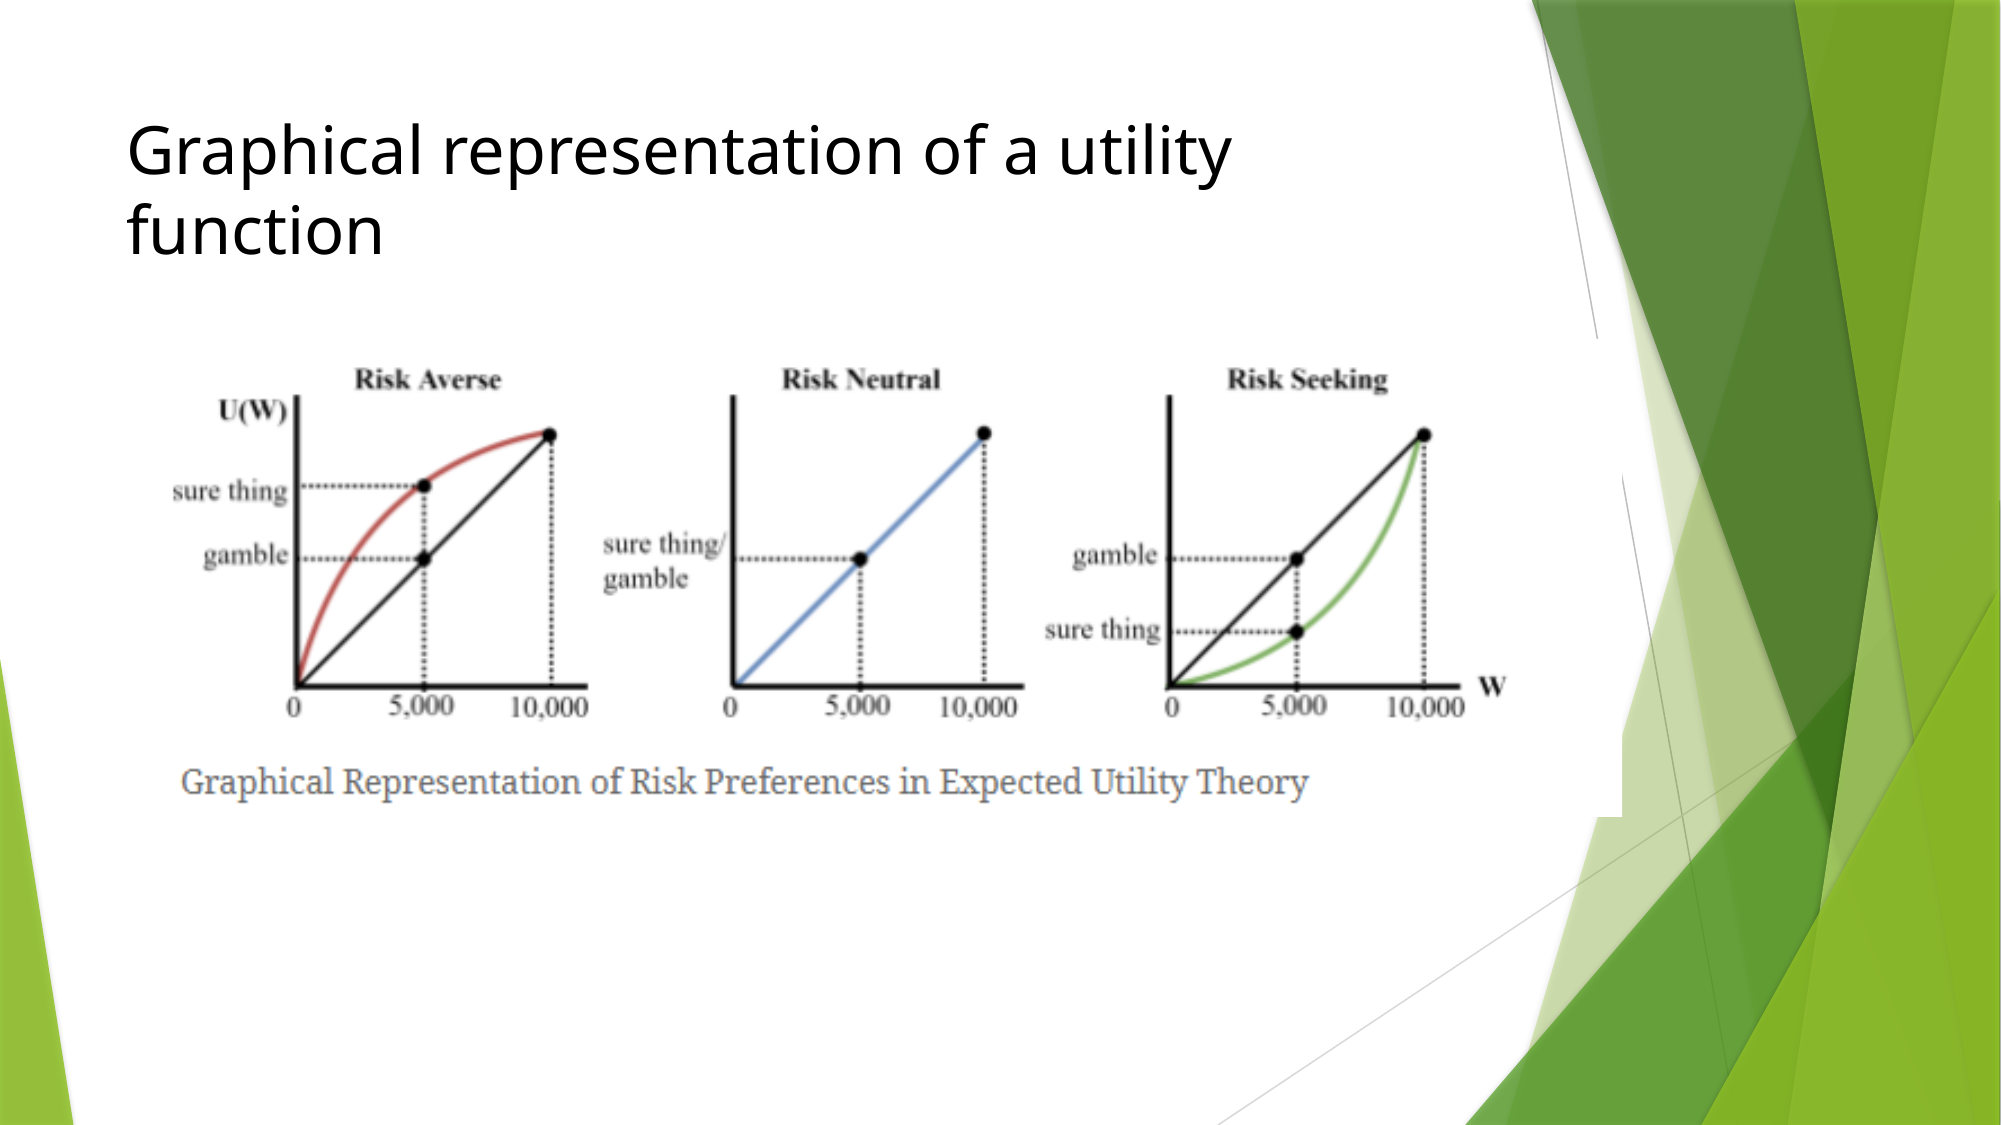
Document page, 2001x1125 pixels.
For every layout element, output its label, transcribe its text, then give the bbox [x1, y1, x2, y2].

title Graphical representation of a utility function [111, 99, 1522, 317]
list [110, 339, 1623, 817]
